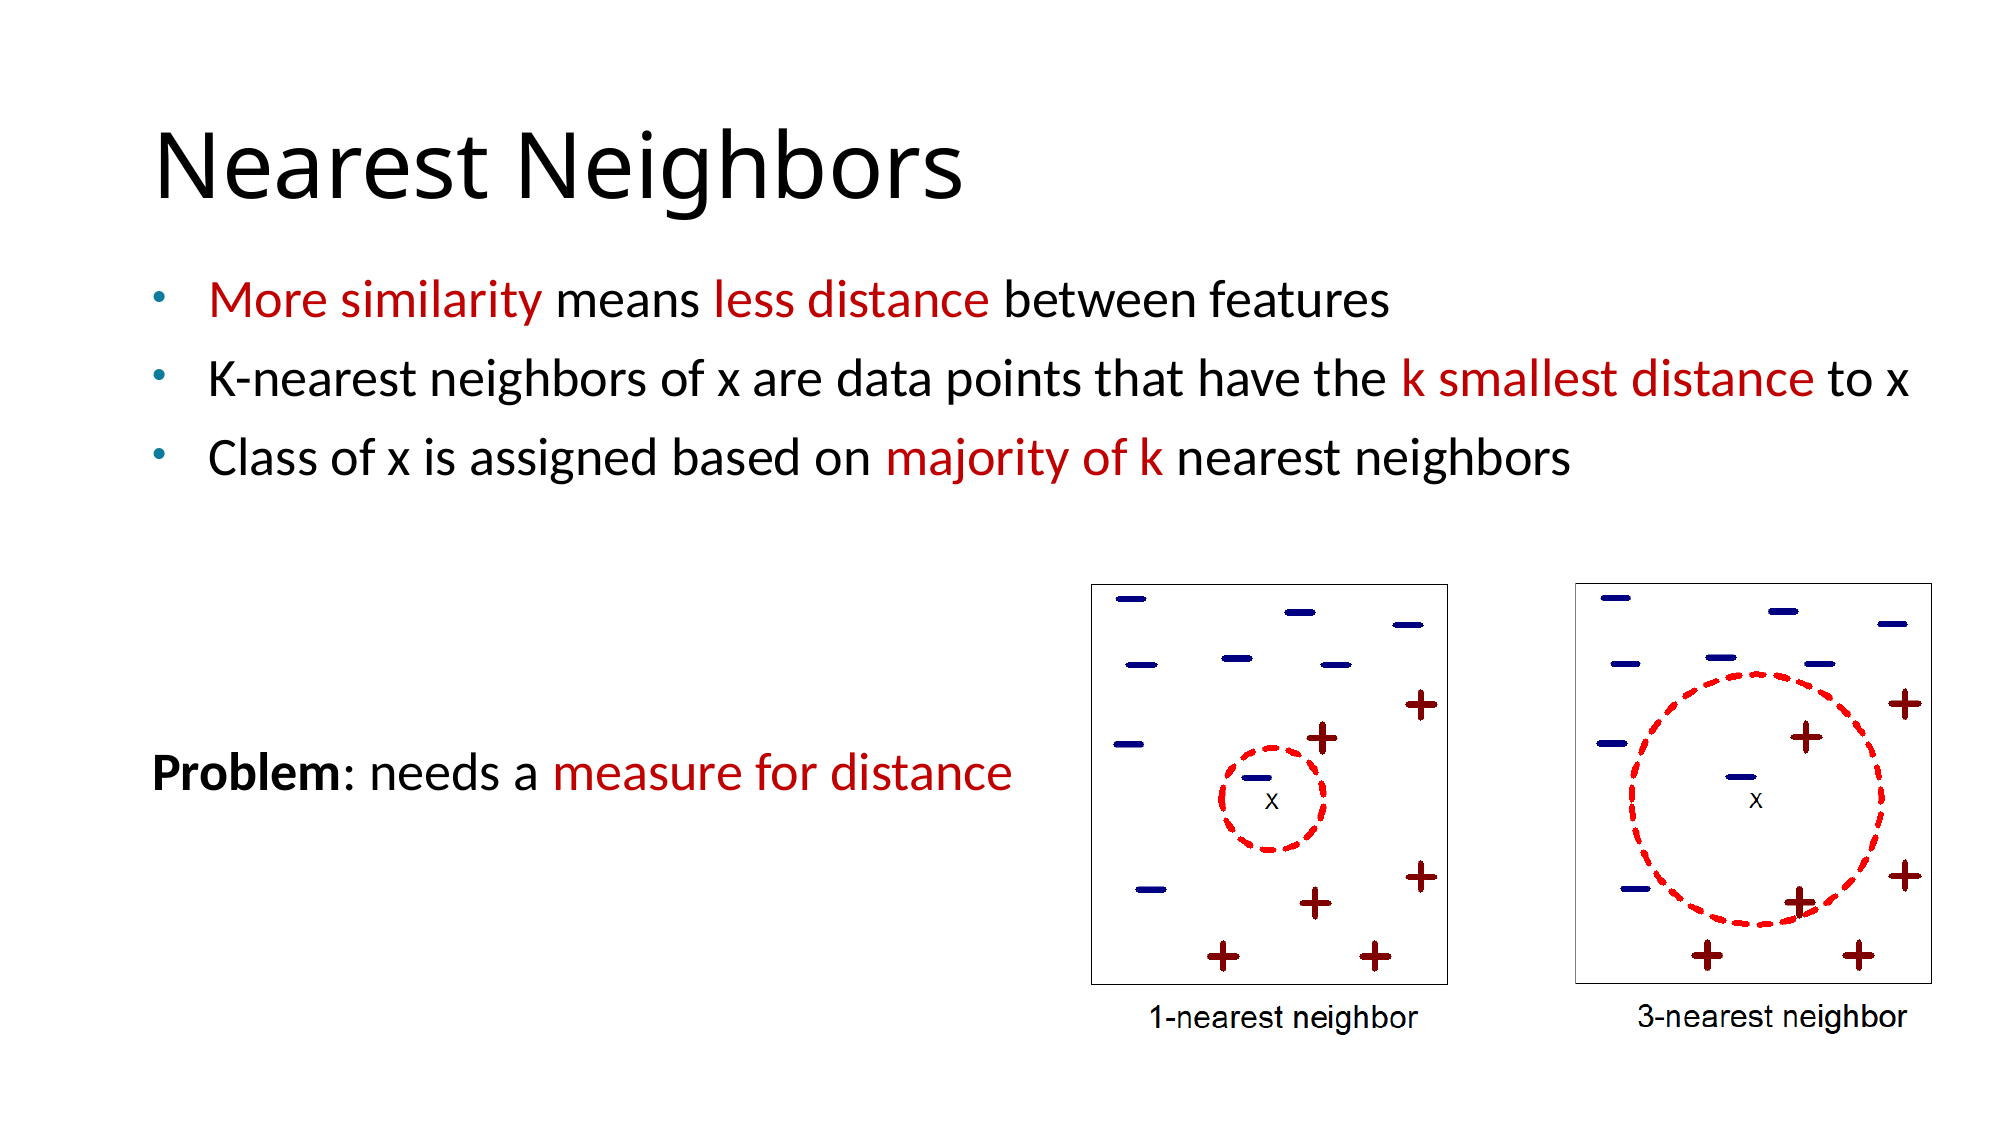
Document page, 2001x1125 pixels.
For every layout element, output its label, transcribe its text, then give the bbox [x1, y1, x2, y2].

text_box More similarity means less distance between features K-nearest neighbors of x are data points that have the k smallest distance to x Class of x is assigned based on majority of k nearest neighbors Problem: needs a measure for distance [137, 256, 2000, 407]
picture [1088, 580, 1952, 1045]
title Nearest Neighbors [137, 59, 1863, 256]
